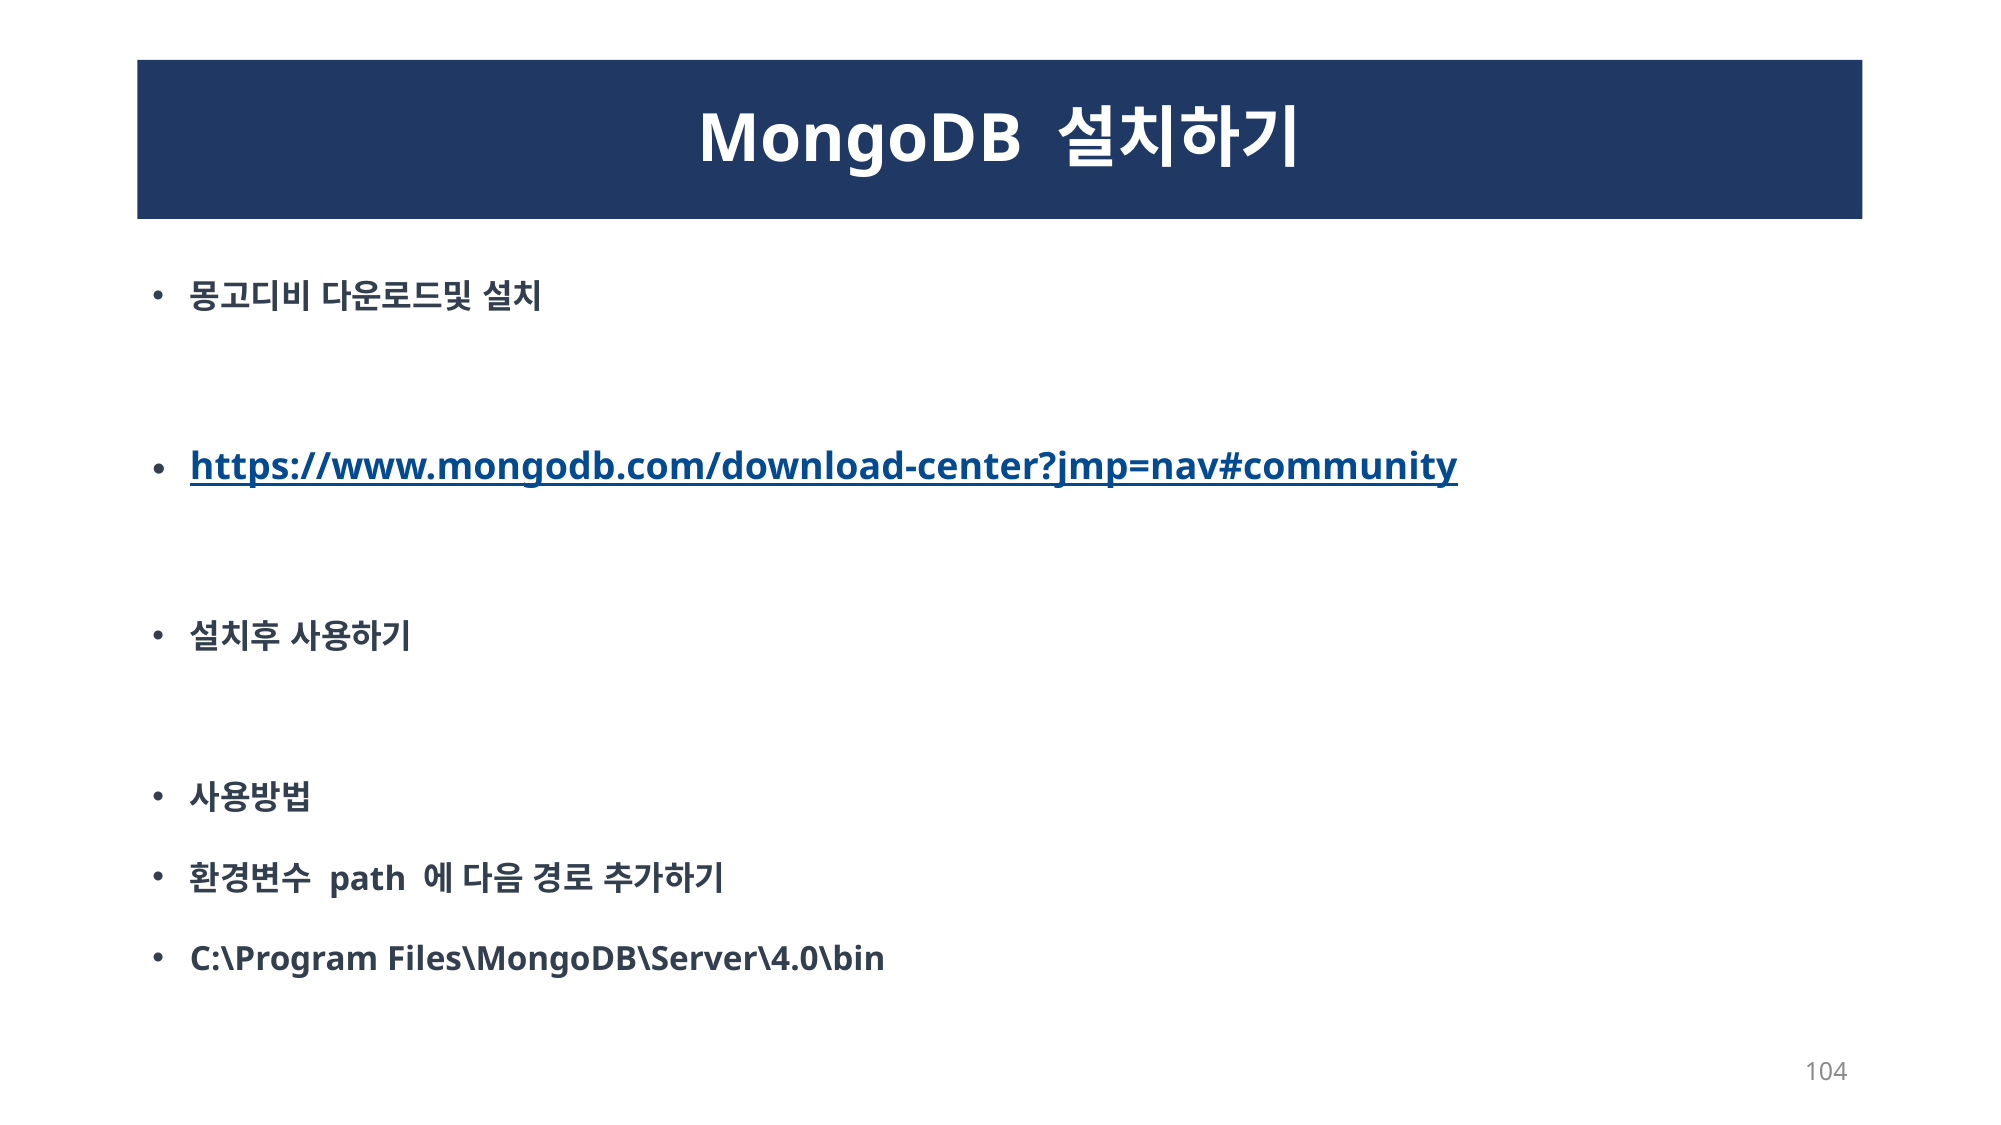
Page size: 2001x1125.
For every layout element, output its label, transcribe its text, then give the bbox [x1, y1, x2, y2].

title MongoDB 설치하기 [137, 59, 1863, 219]
list 몽고디비 다운로드및 설치 https://www.mongodb.com/download-center?jmp=nav#community 설치후 사용하기 사용방법 환경변수 path 에 다음 경로 추가하기 C:\Program Files\MongoDB\Server\4.0\bin [137, 248, 1863, 1014]
slide_number 104 [1412, 1042, 1863, 1103]
